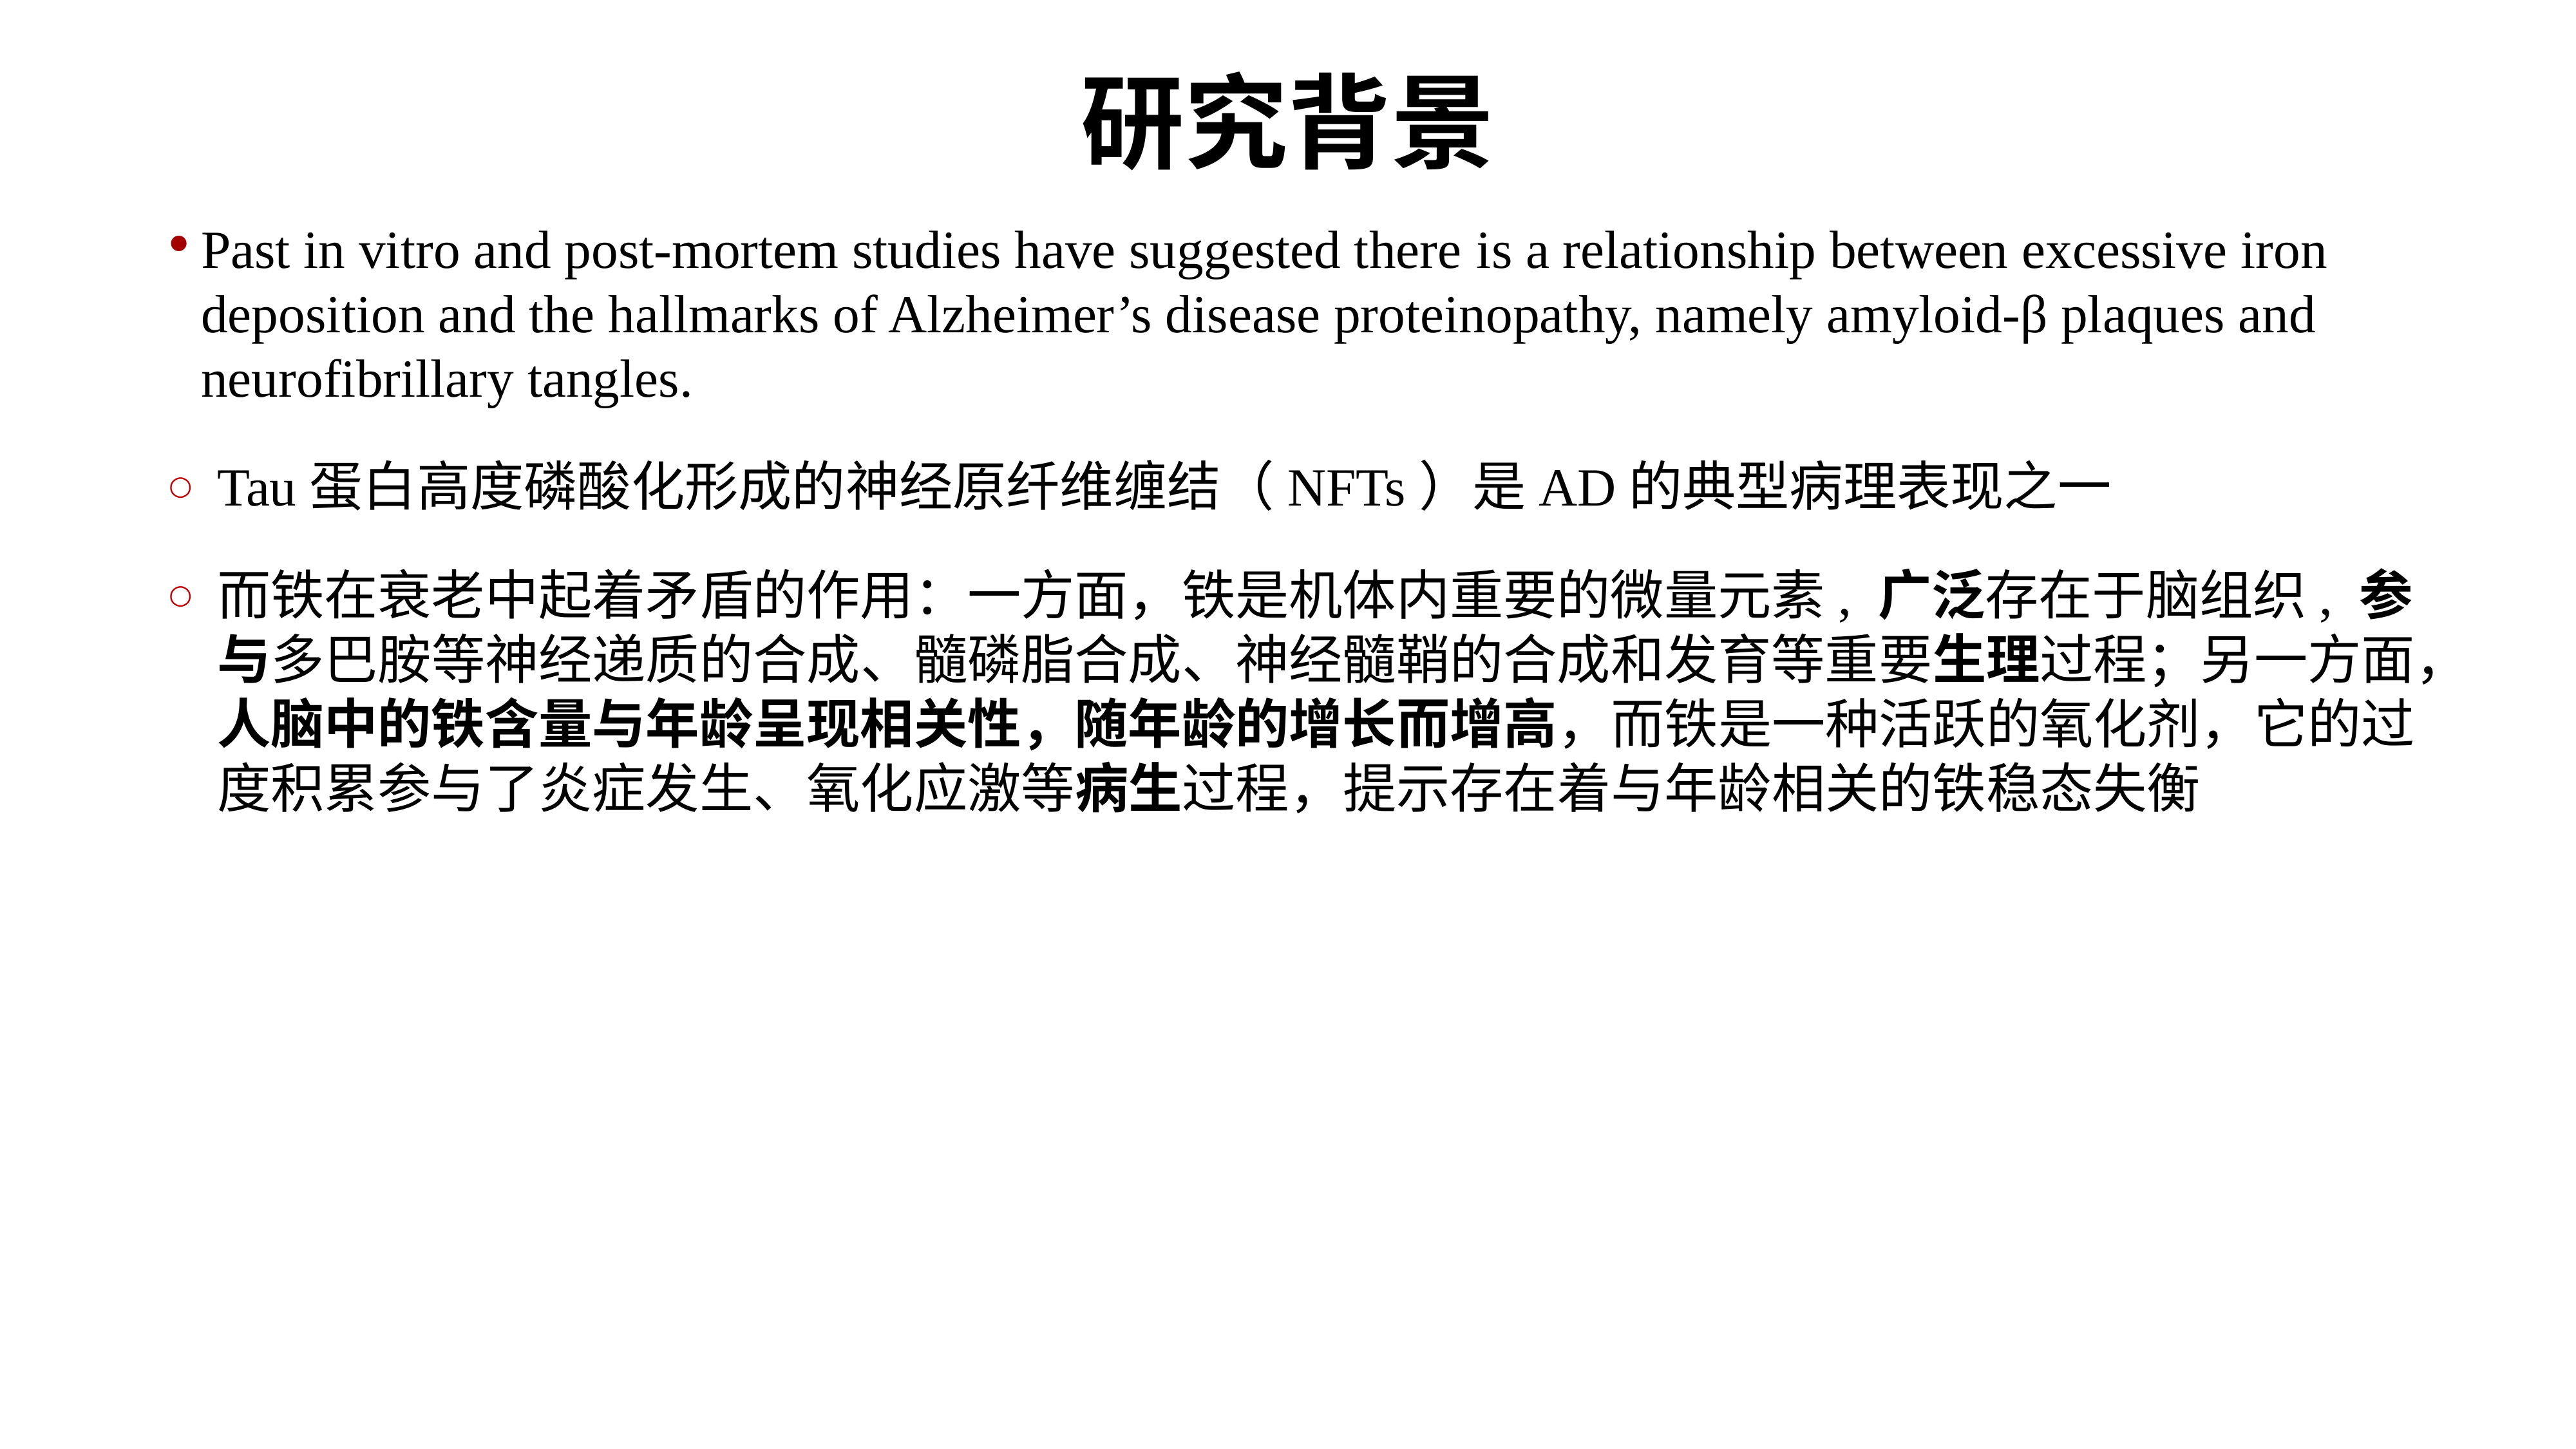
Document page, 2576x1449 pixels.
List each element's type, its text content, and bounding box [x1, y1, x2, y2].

list Past in vitro and post-mortem studies have suggested there is a relationship between excessive iron deposition and the hallmarks of Alzheimer’s disease proteinopathy, namely amyloid-β plaques and neurofibrillary tangles. Tau蛋白高度磷酸化形成的神经原纤维缠结（NFTs）是AD的典型病理表现之一 而铁在衰老中起着矛盾的作用：一方面，铁是机体内重要的微量元素, 广泛存在于脑组织, 参与多巴胺等神经递质的合成、髓磷脂合成、神经髓鞘的合成和发育等重要生理过程；另一方面，人脑中的铁含量与年龄呈现相关性，随年龄的增长而增高，而铁是一种活跃的氧化剂，它的过度积累参与了炎症发生、氧化应激等病生过程，提示存在着与年龄相关的铁稳态失衡 [169, 214, 2429, 999]
title 研究背景 [0, 39, 2576, 215]
